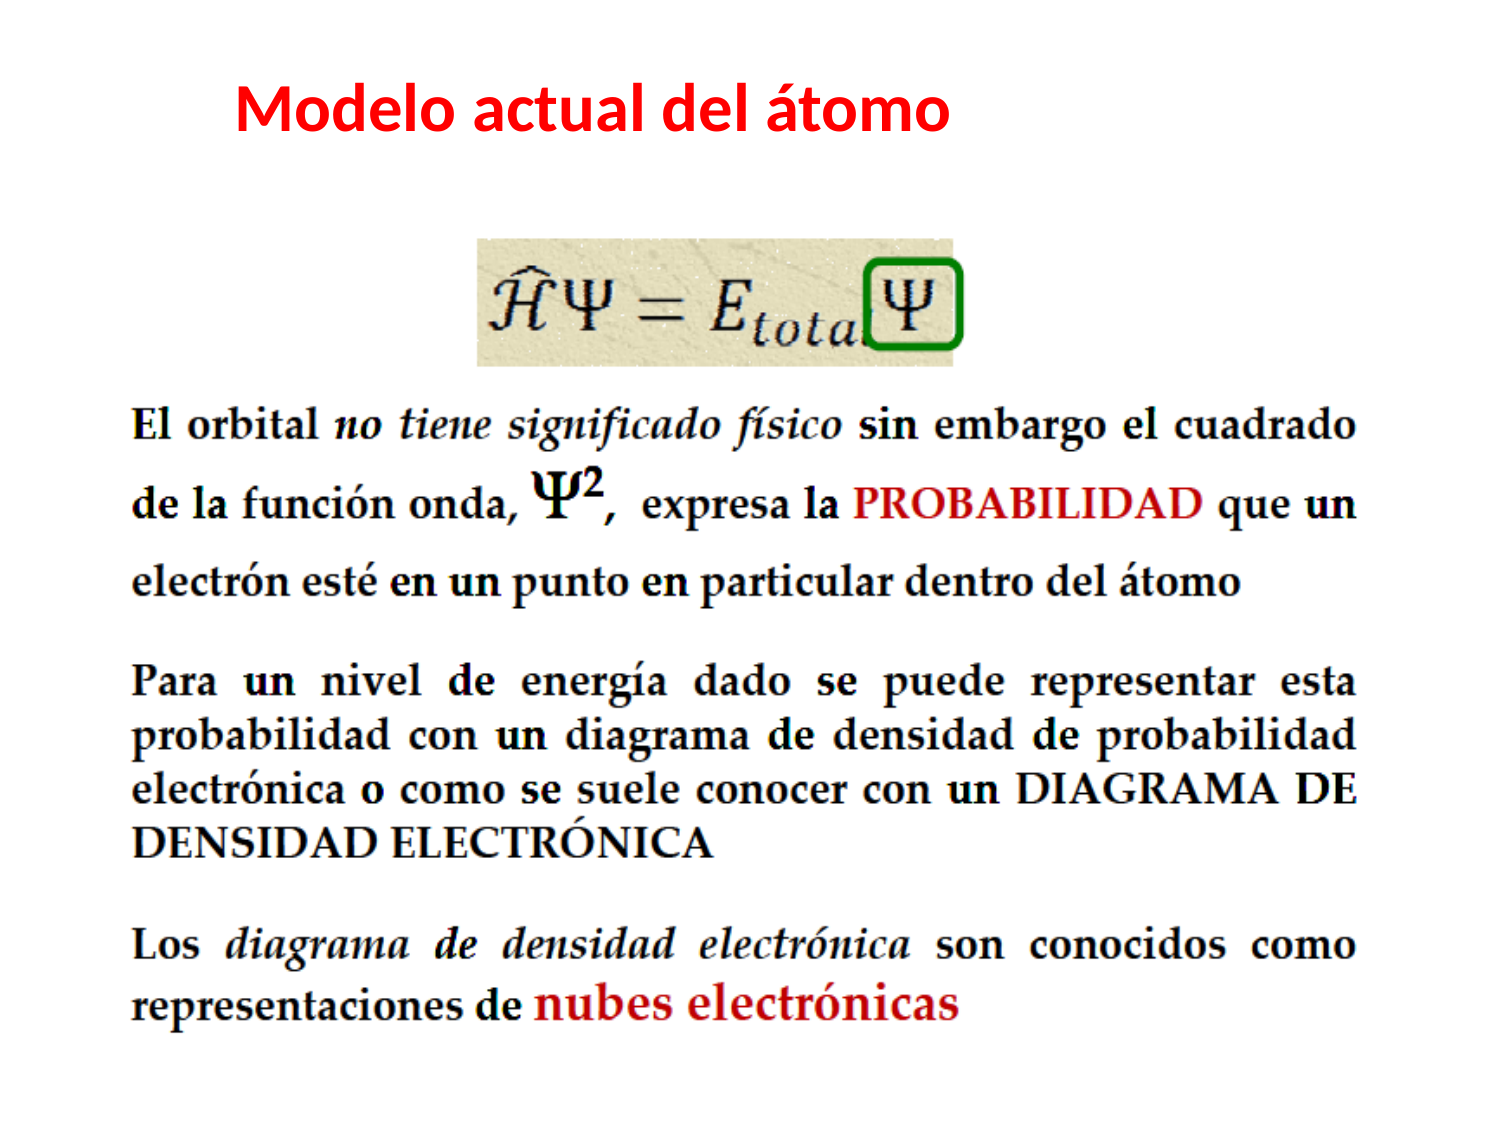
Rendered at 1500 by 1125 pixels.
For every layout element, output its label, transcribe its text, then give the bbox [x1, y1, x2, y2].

title Modelo actual del átomo [64, 54, 1123, 154]
picture [88, 219, 1400, 1071]
